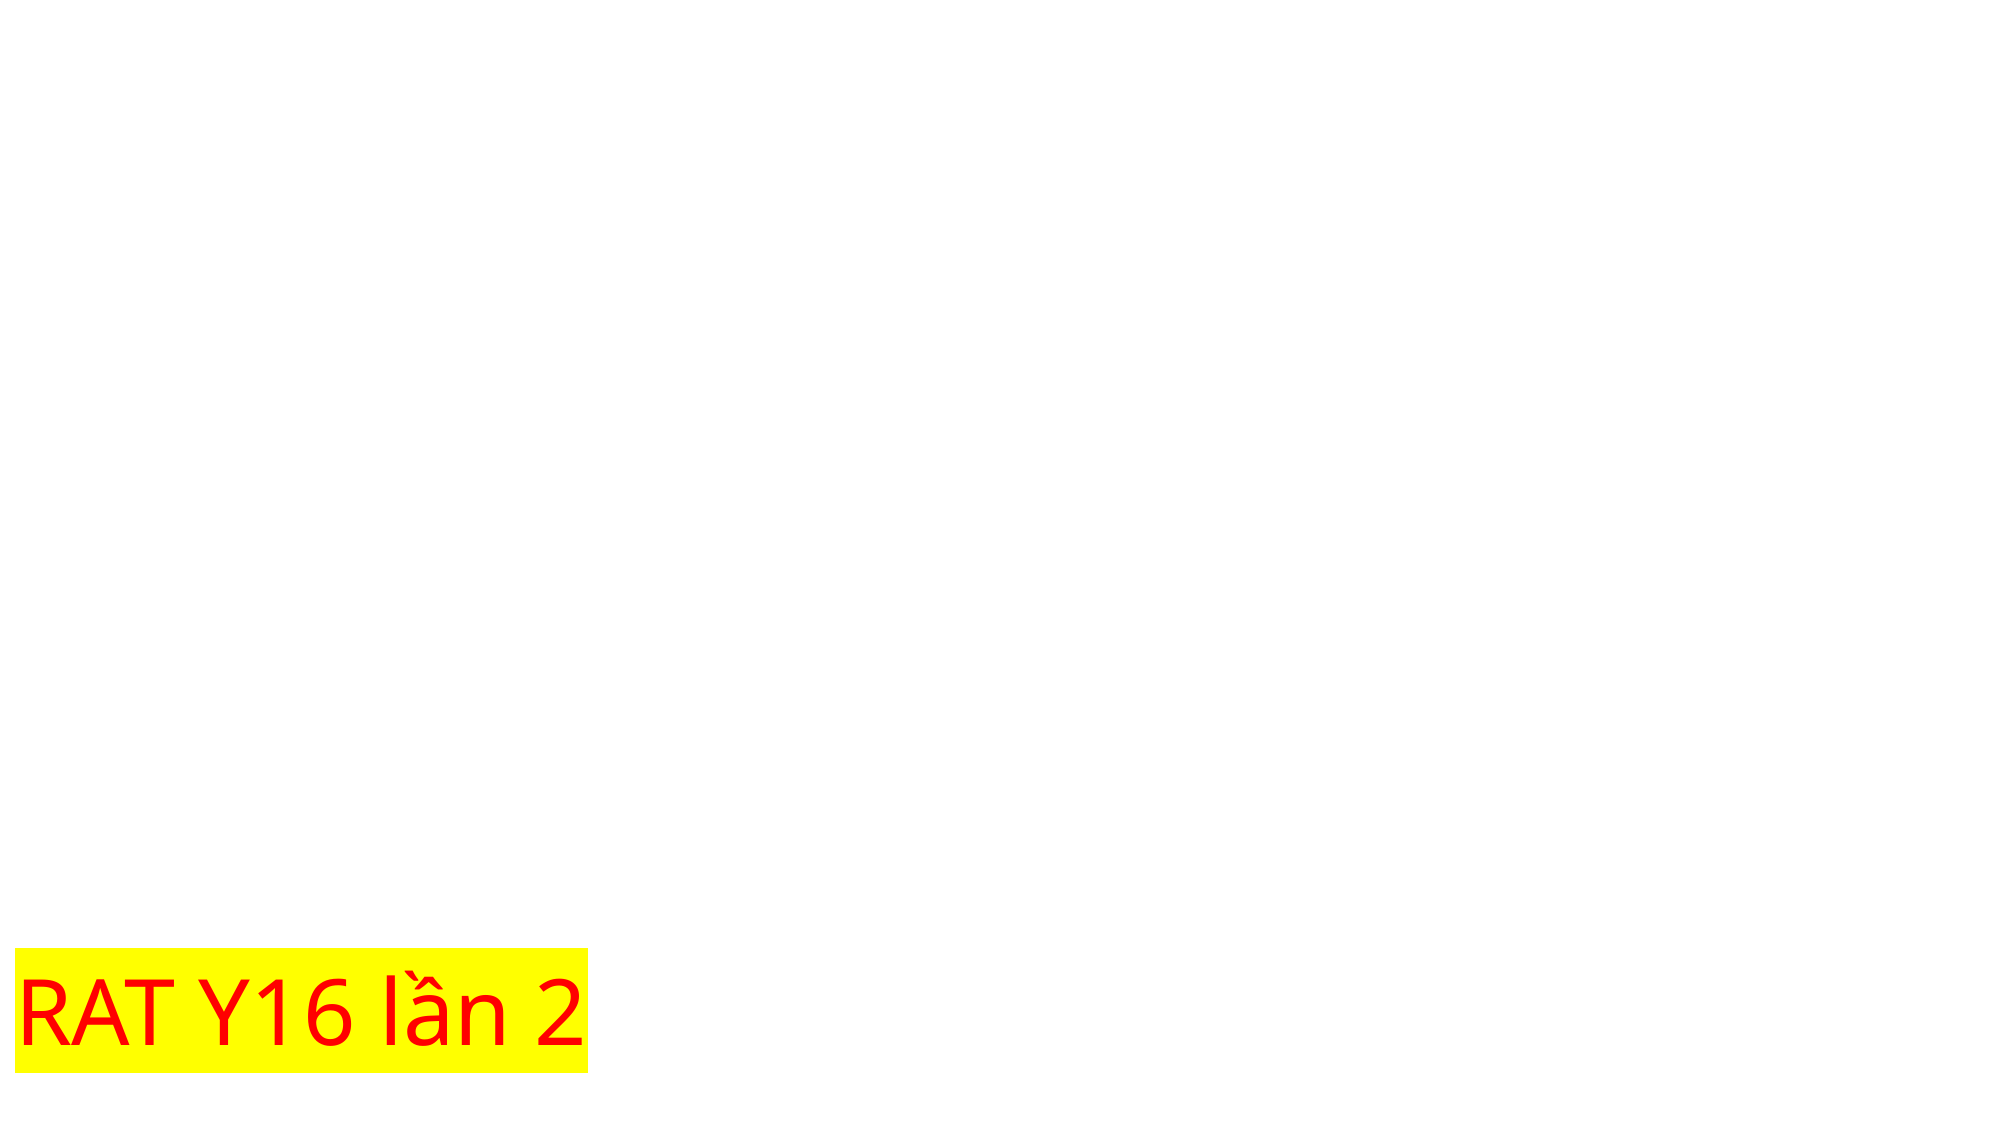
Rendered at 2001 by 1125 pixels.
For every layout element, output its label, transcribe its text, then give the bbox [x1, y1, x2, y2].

title RAT Y16 lần 2 [0, 907, 1725, 1125]
